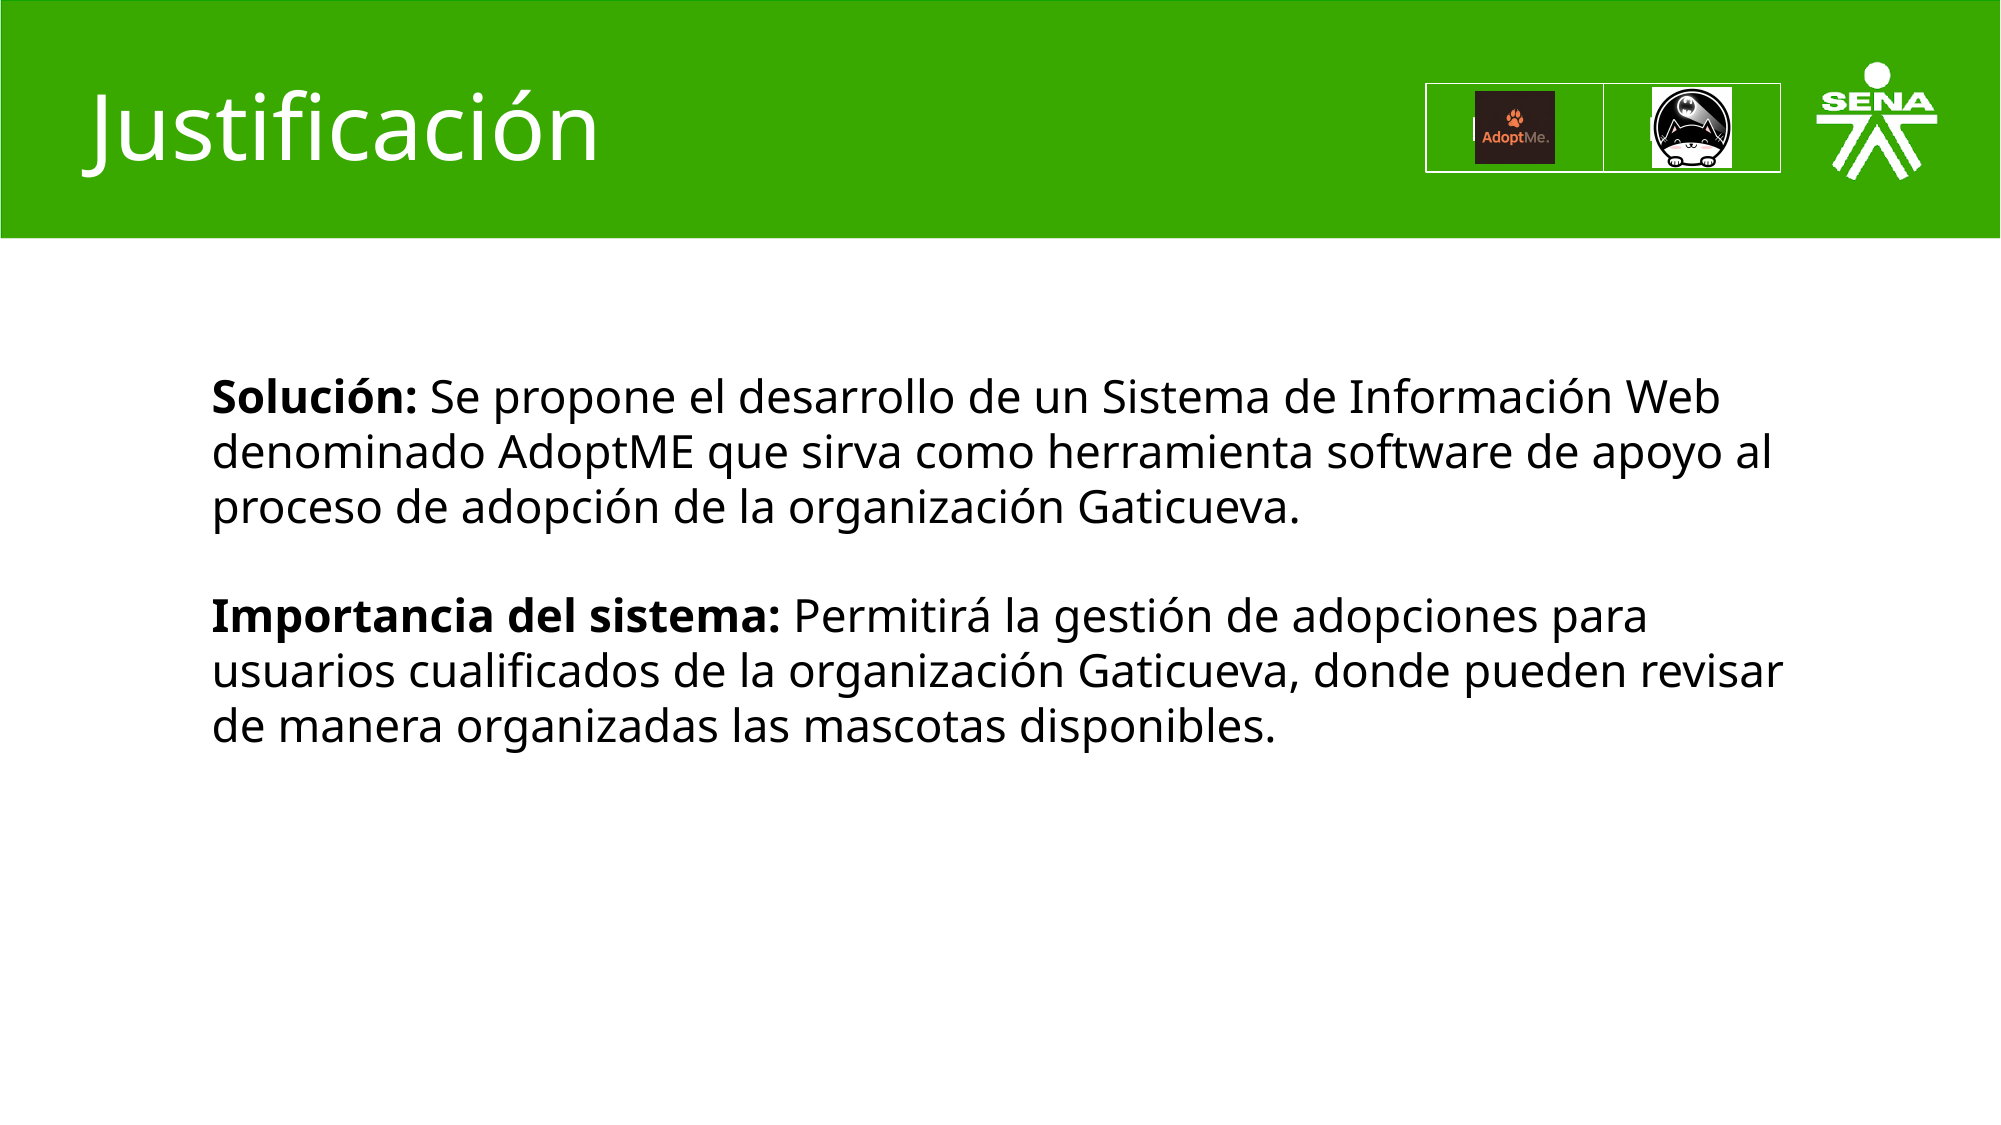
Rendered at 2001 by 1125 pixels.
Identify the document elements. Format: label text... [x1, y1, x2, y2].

picture [0, 0, 2001, 1125]
text_box Solución: Se propone el desarrollo de un Sistema de Información Web denominado AdoptME que sirva como herramienta software de apoyo al proceso de adopción de la organización Gaticueva. Importancia del sistema: Permitirá la gestión de adopciones para usuarios cualificados de la organización Gaticueva, donde pueden revisar de manera organizadas las mascotas disponibles. [196, 284, 1804, 915]
title Justificación [74, 18, 1800, 236]
text_box Logo [1603, 83, 1781, 173]
text_box Logo [1426, 83, 1603, 172]
